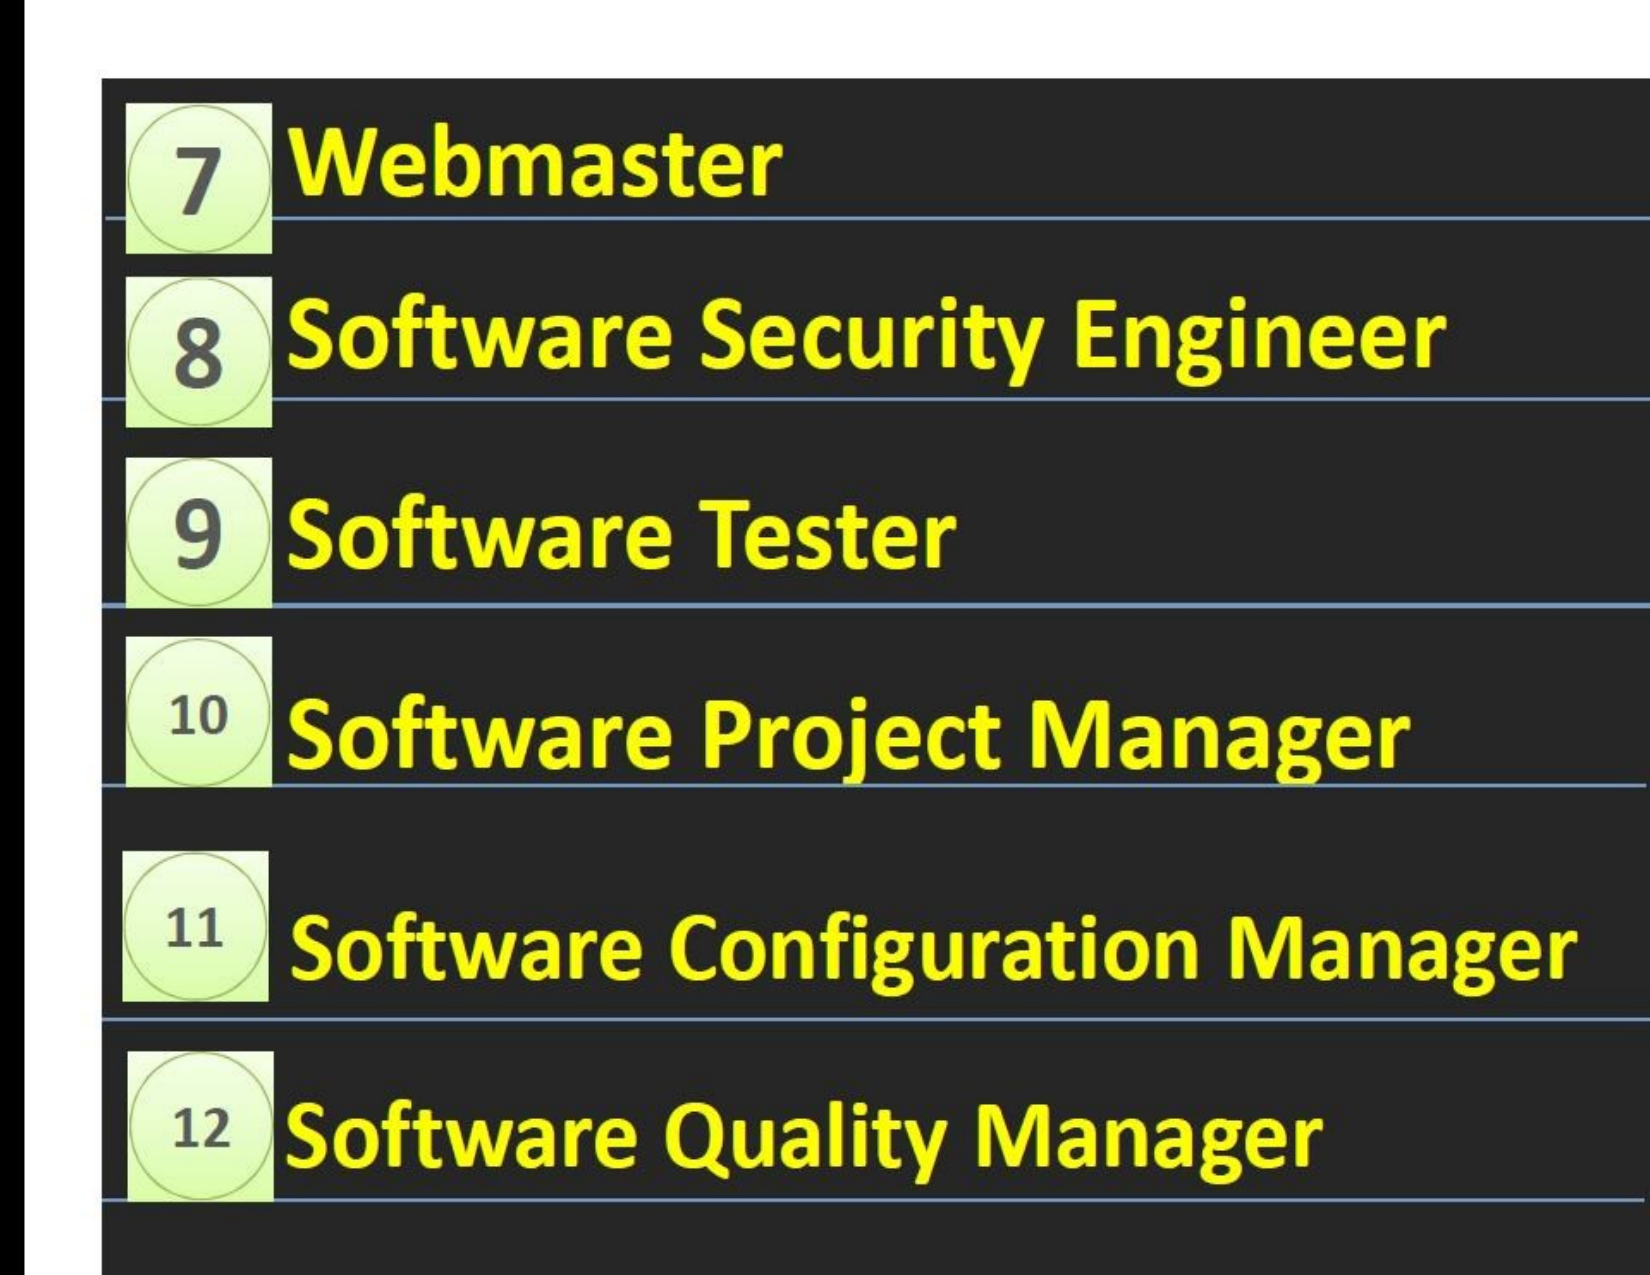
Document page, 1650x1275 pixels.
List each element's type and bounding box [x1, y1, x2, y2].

text_box [0, 0, 1650, 1275]
